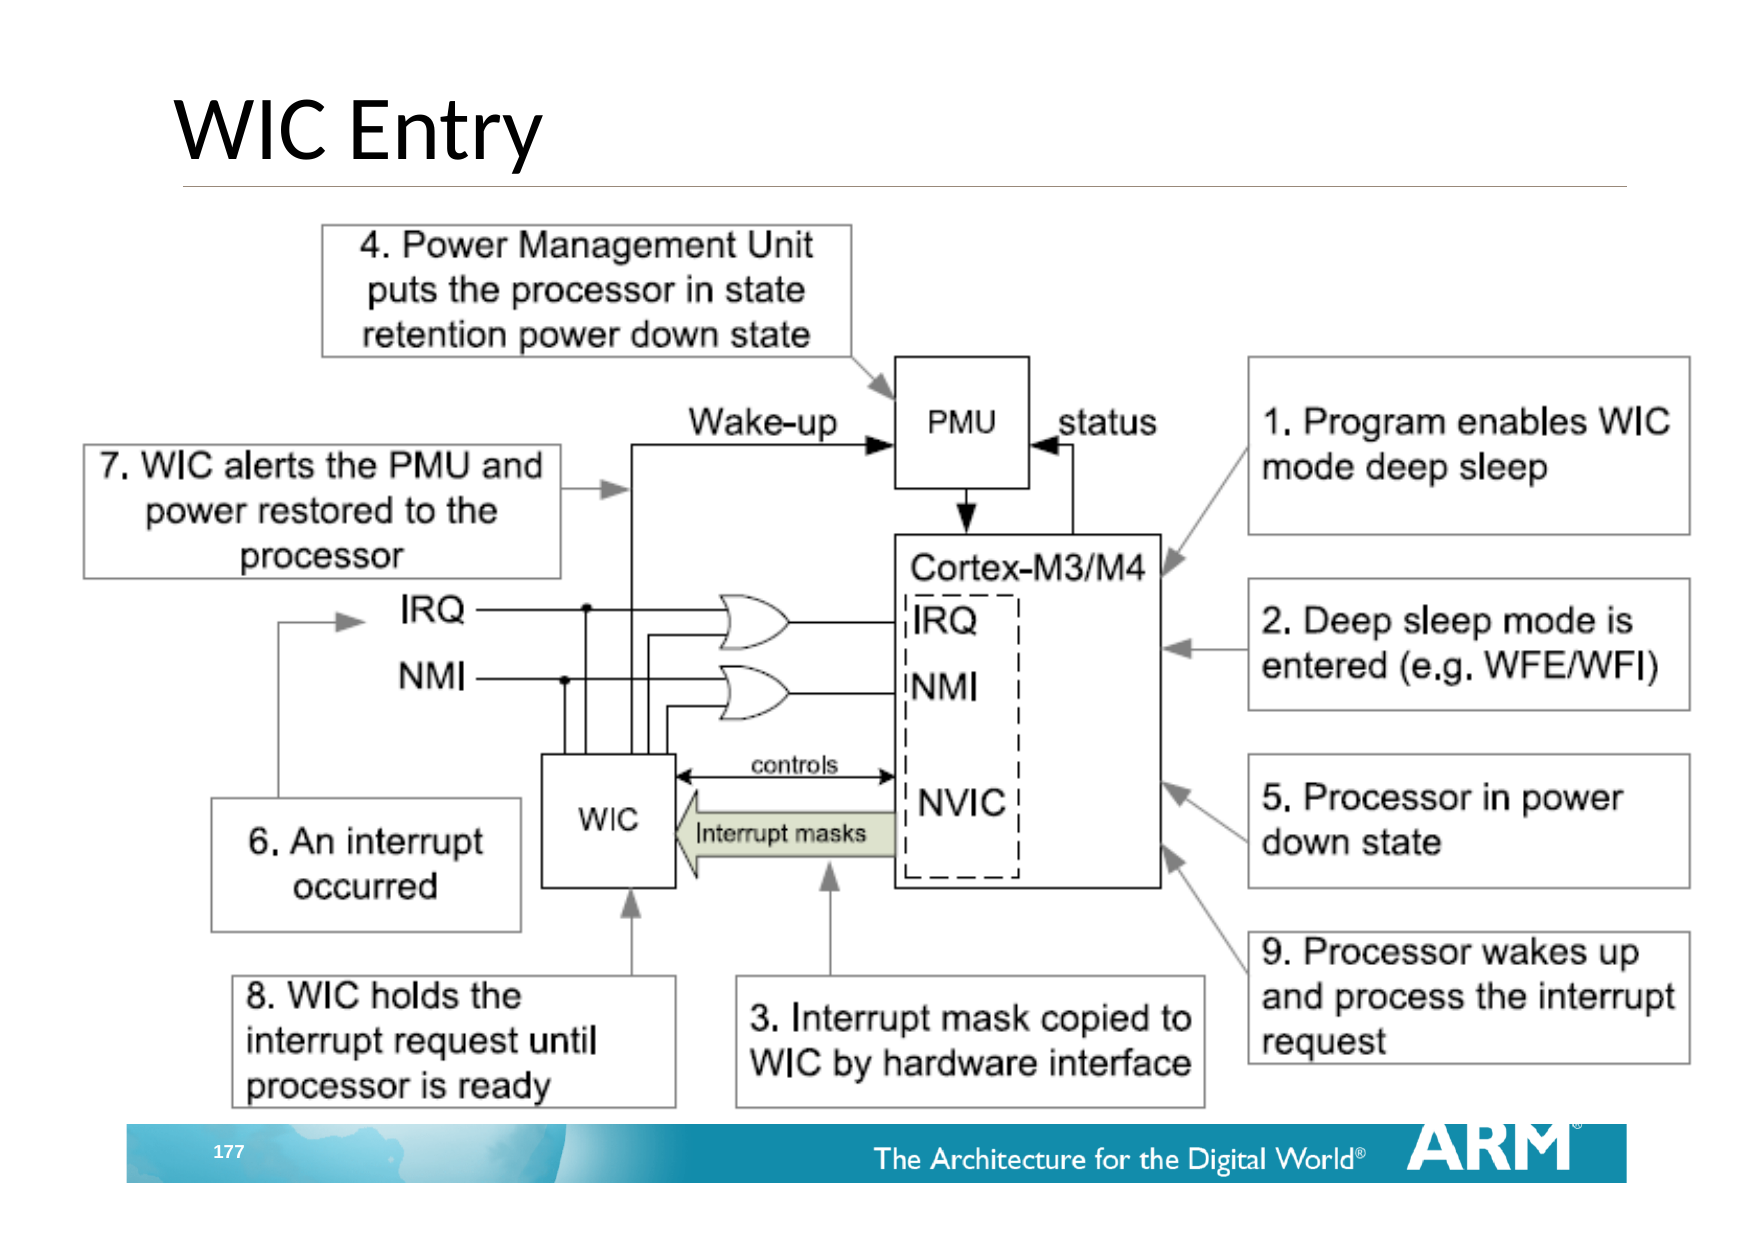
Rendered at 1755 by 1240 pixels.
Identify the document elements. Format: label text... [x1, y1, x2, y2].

slide_number 177 [198, 1139, 287, 1187]
picture [27, 187, 1727, 1183]
title WIC Entry [173, 80, 1581, 172]
